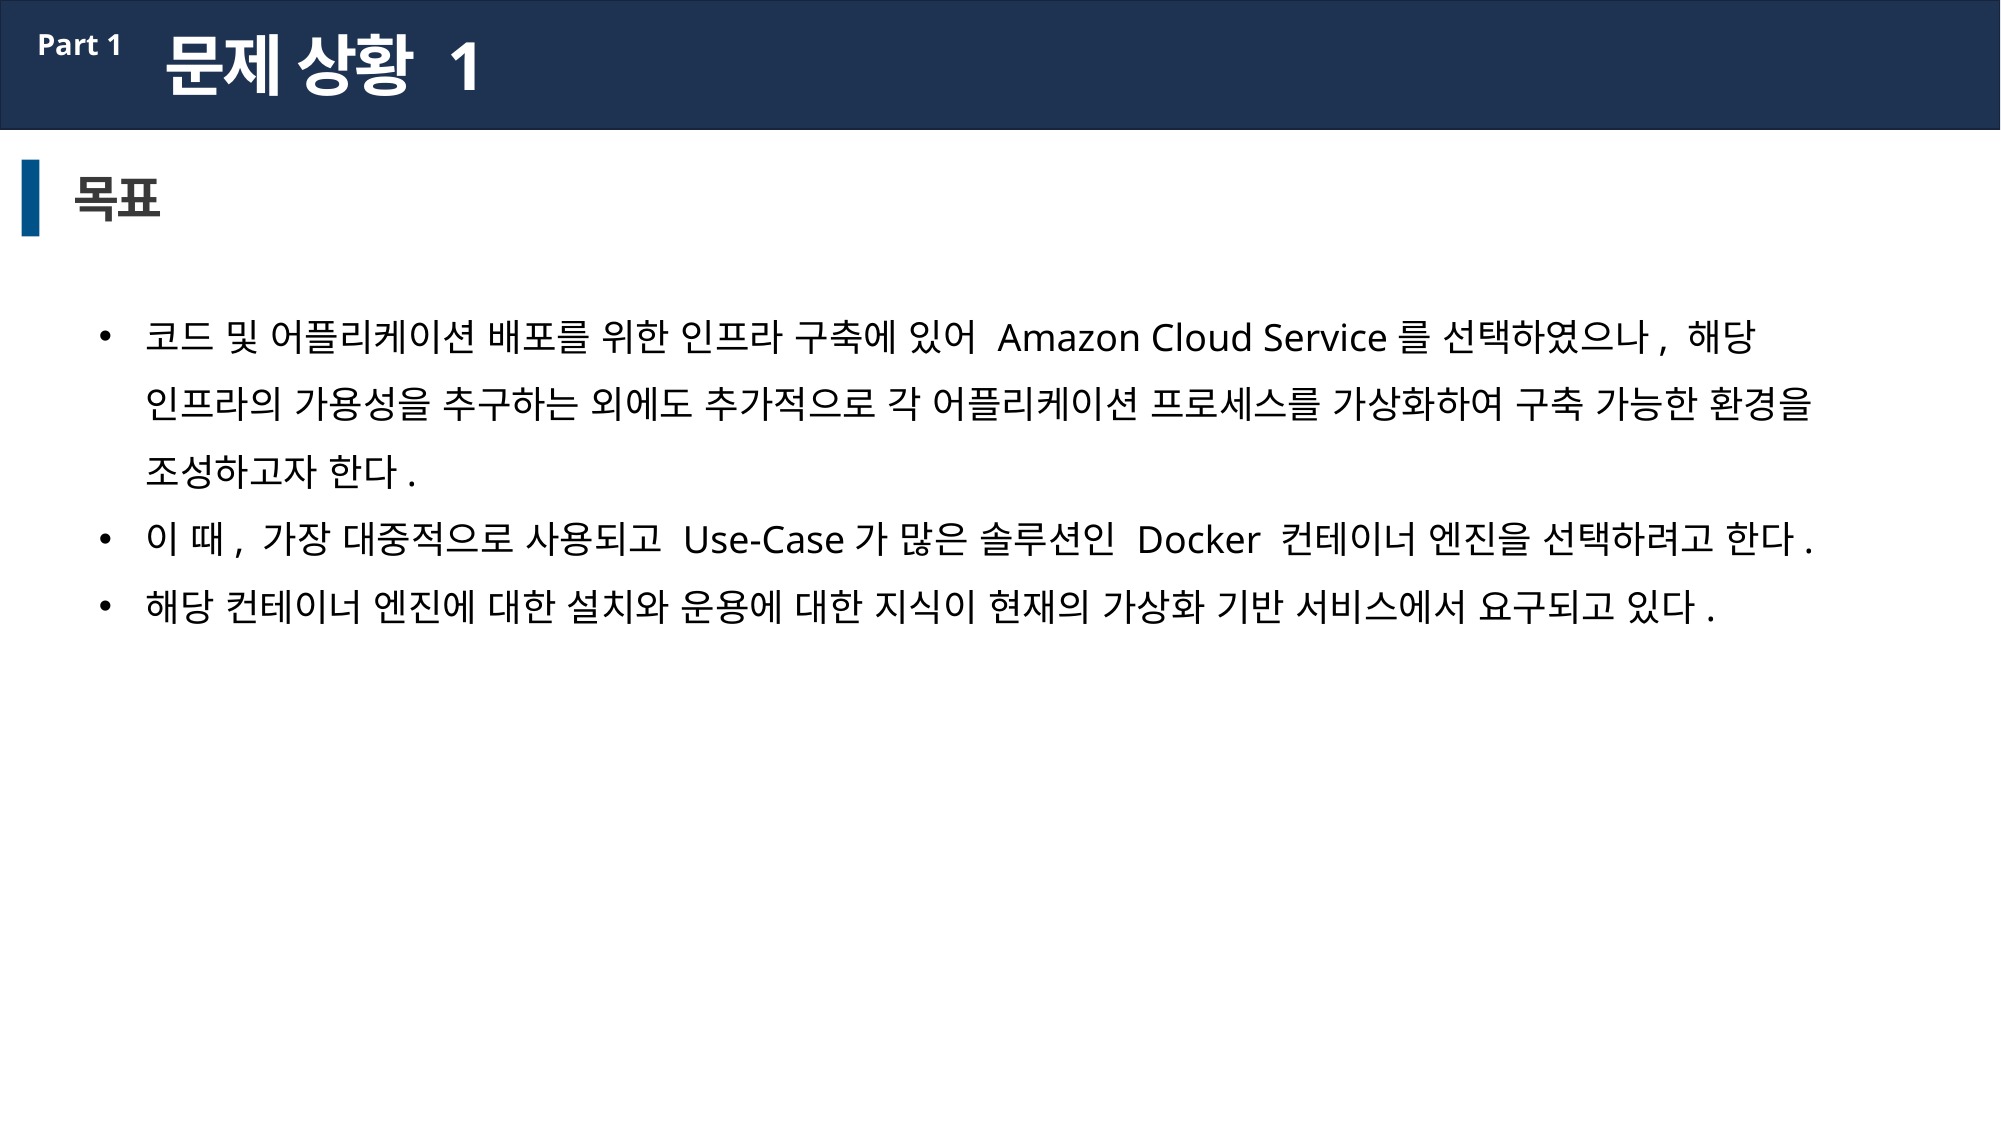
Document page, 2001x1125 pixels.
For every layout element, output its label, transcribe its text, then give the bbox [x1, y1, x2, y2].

text_box Part 1 [22, 19, 146, 69]
text_box 문제 상황 1 [149, 16, 502, 112]
text_box 코드 및 어플리케이션 배포를 위한 인프라 구축에 있어 Amazon Cloud Service를 선택하였으나, 해당 인프라의 가용성을 추구하는 외에도 추가적으로 각 어플리케이션 프로세스를 가상화하여 구축 가능한 환경을 조성하고자 한다. 이 때, 가장 대중적으로 사용되고 Use-Case가 많은 솔루션인 Docker 컨테이너 엔진을 선택하려고 한다. 해당 컨테이너 엔진에 대한 설치와 운용에 대한 지식이 현재의 가상화 기반 서비스에서 요구되고 있다. [84, 283, 1916, 636]
text_box [21, 159, 40, 237]
text_box 목표 [58, 160, 178, 235]
